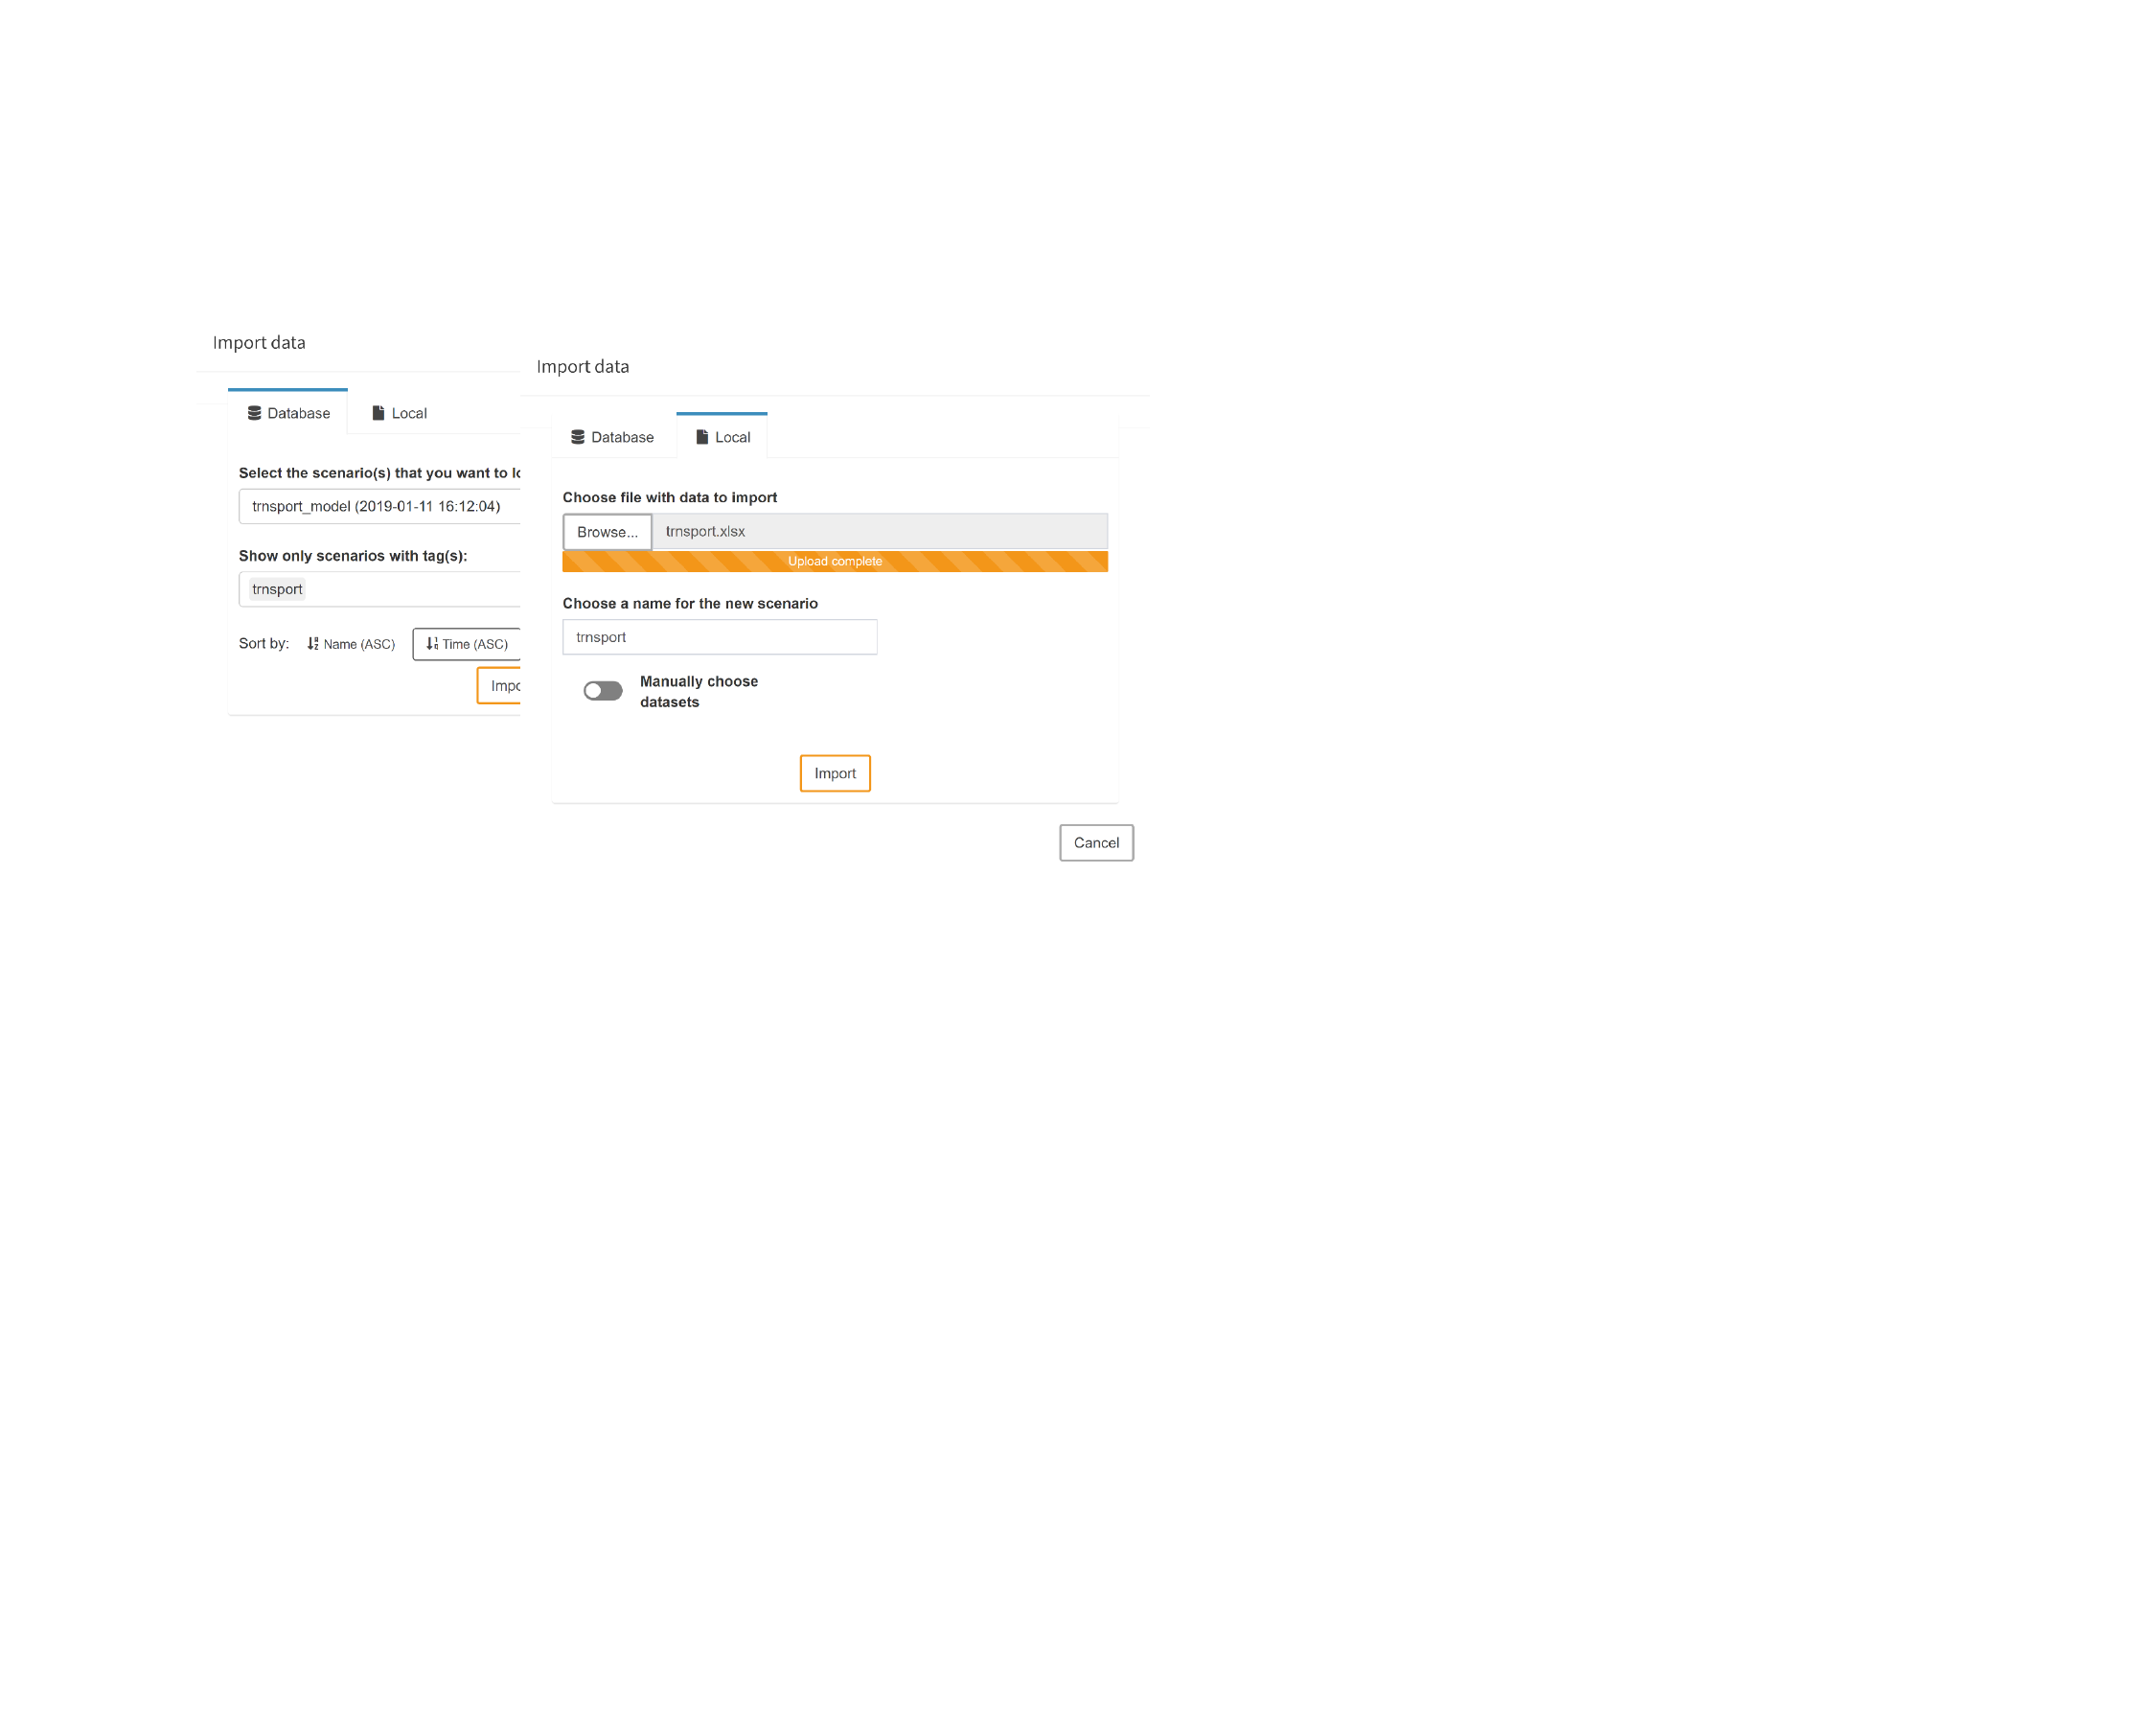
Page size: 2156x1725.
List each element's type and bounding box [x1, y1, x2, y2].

picture [196, 312, 1150, 877]
